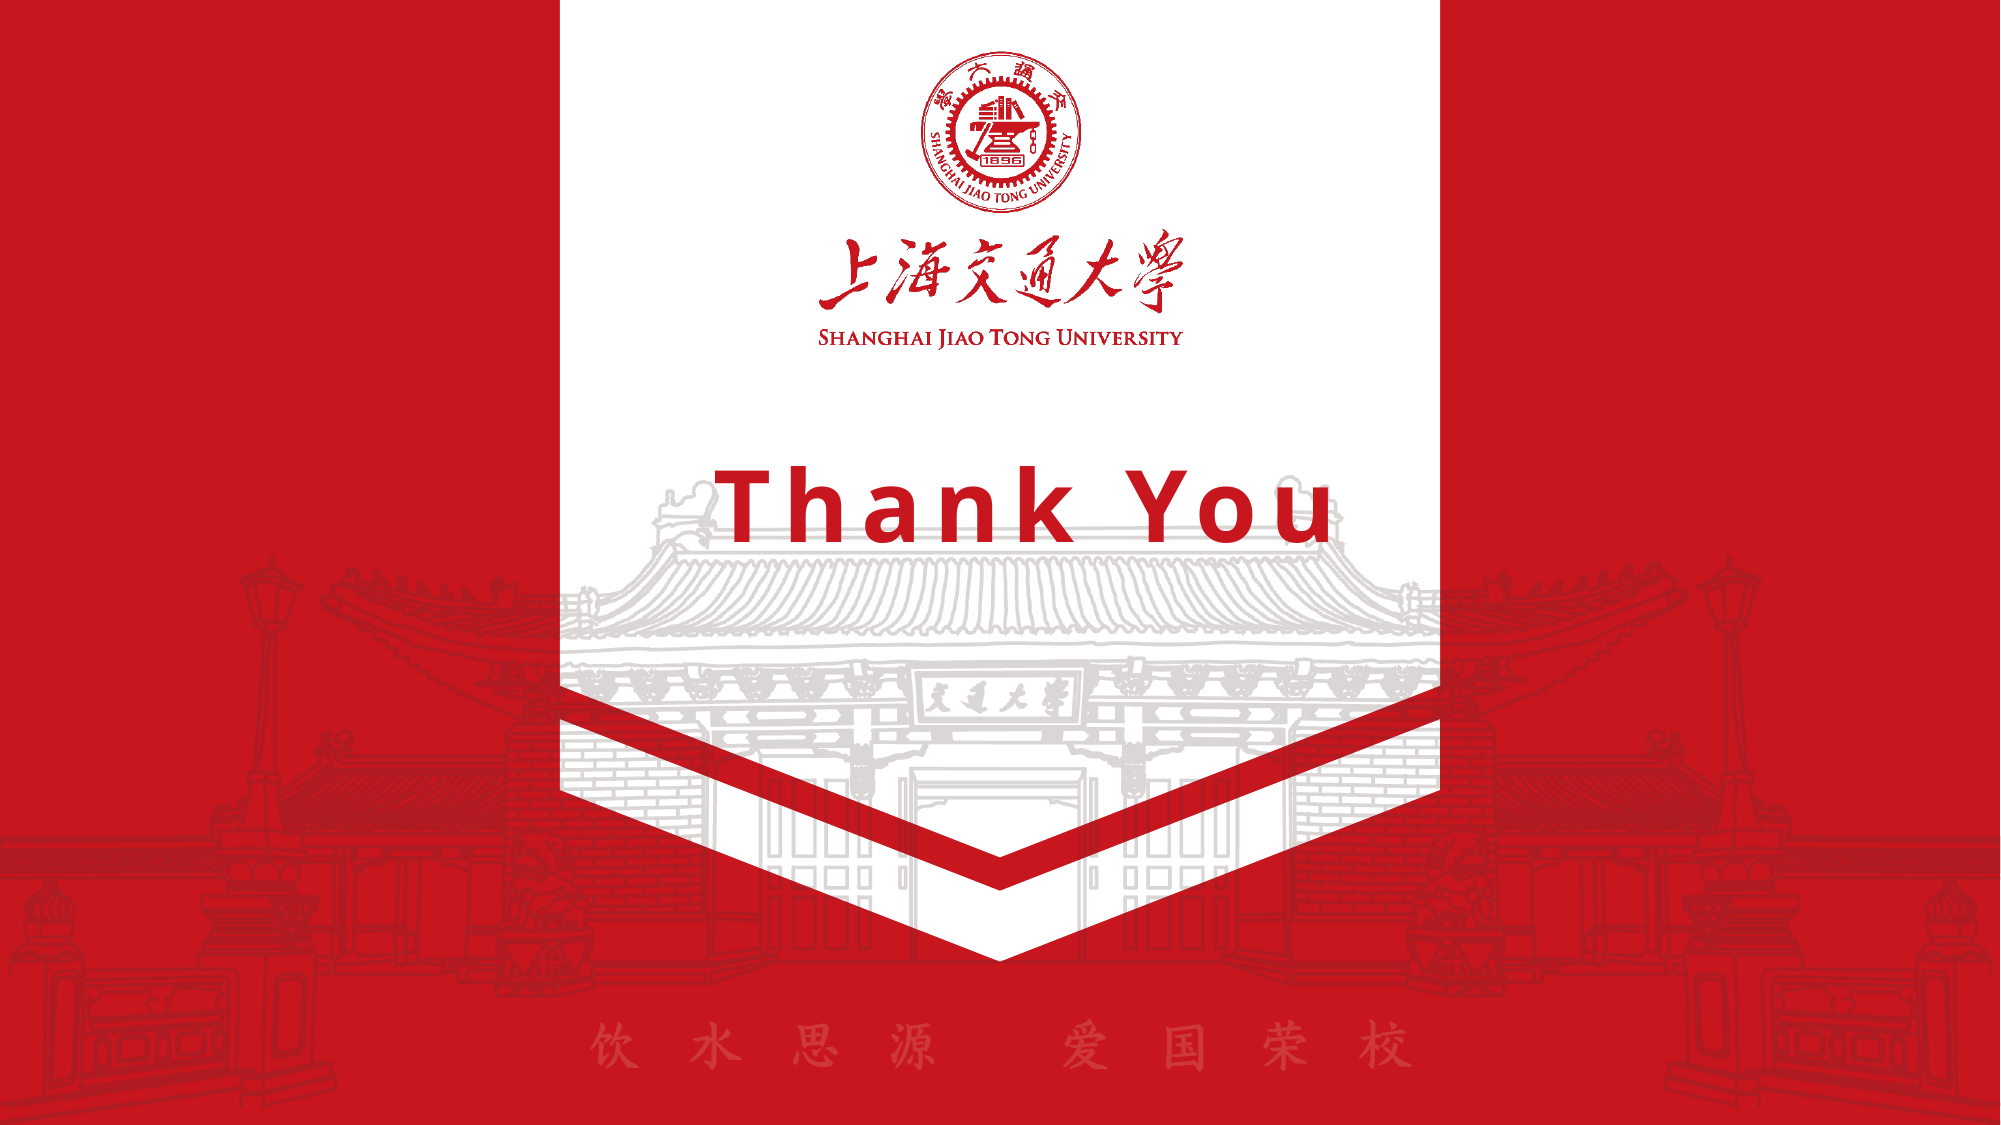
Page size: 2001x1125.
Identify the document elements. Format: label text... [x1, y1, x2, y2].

list Thank You [509, 453, 1541, 552]
picture [752, 30, 1248, 379]
